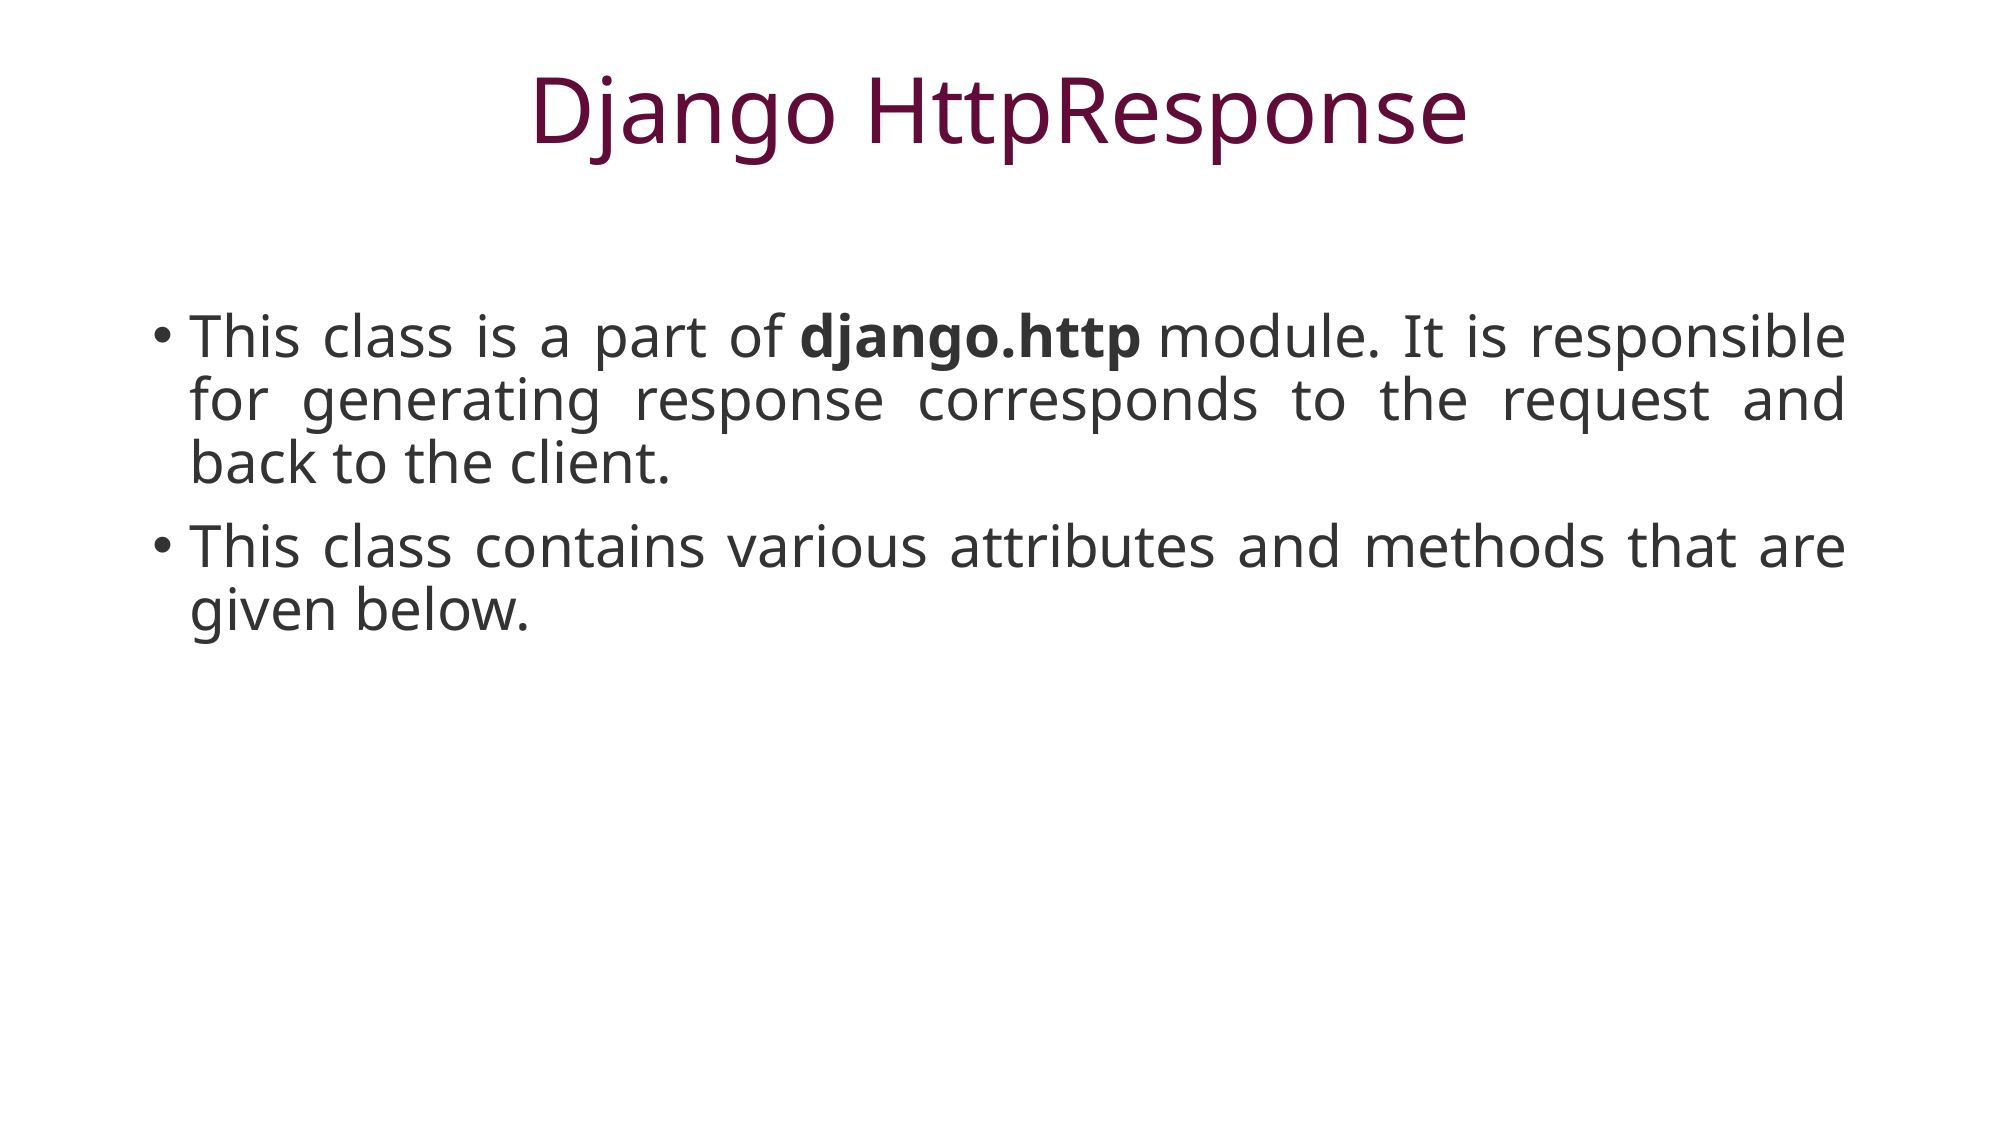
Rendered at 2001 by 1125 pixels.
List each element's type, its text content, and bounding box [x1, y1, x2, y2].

title Django HttpResponse [137, 59, 1863, 278]
list This class is a part of django.http module. It is responsible for generating response corresponds to the request and back to the client. This class contains various attributes and methods that are given below. [137, 299, 1863, 1014]
